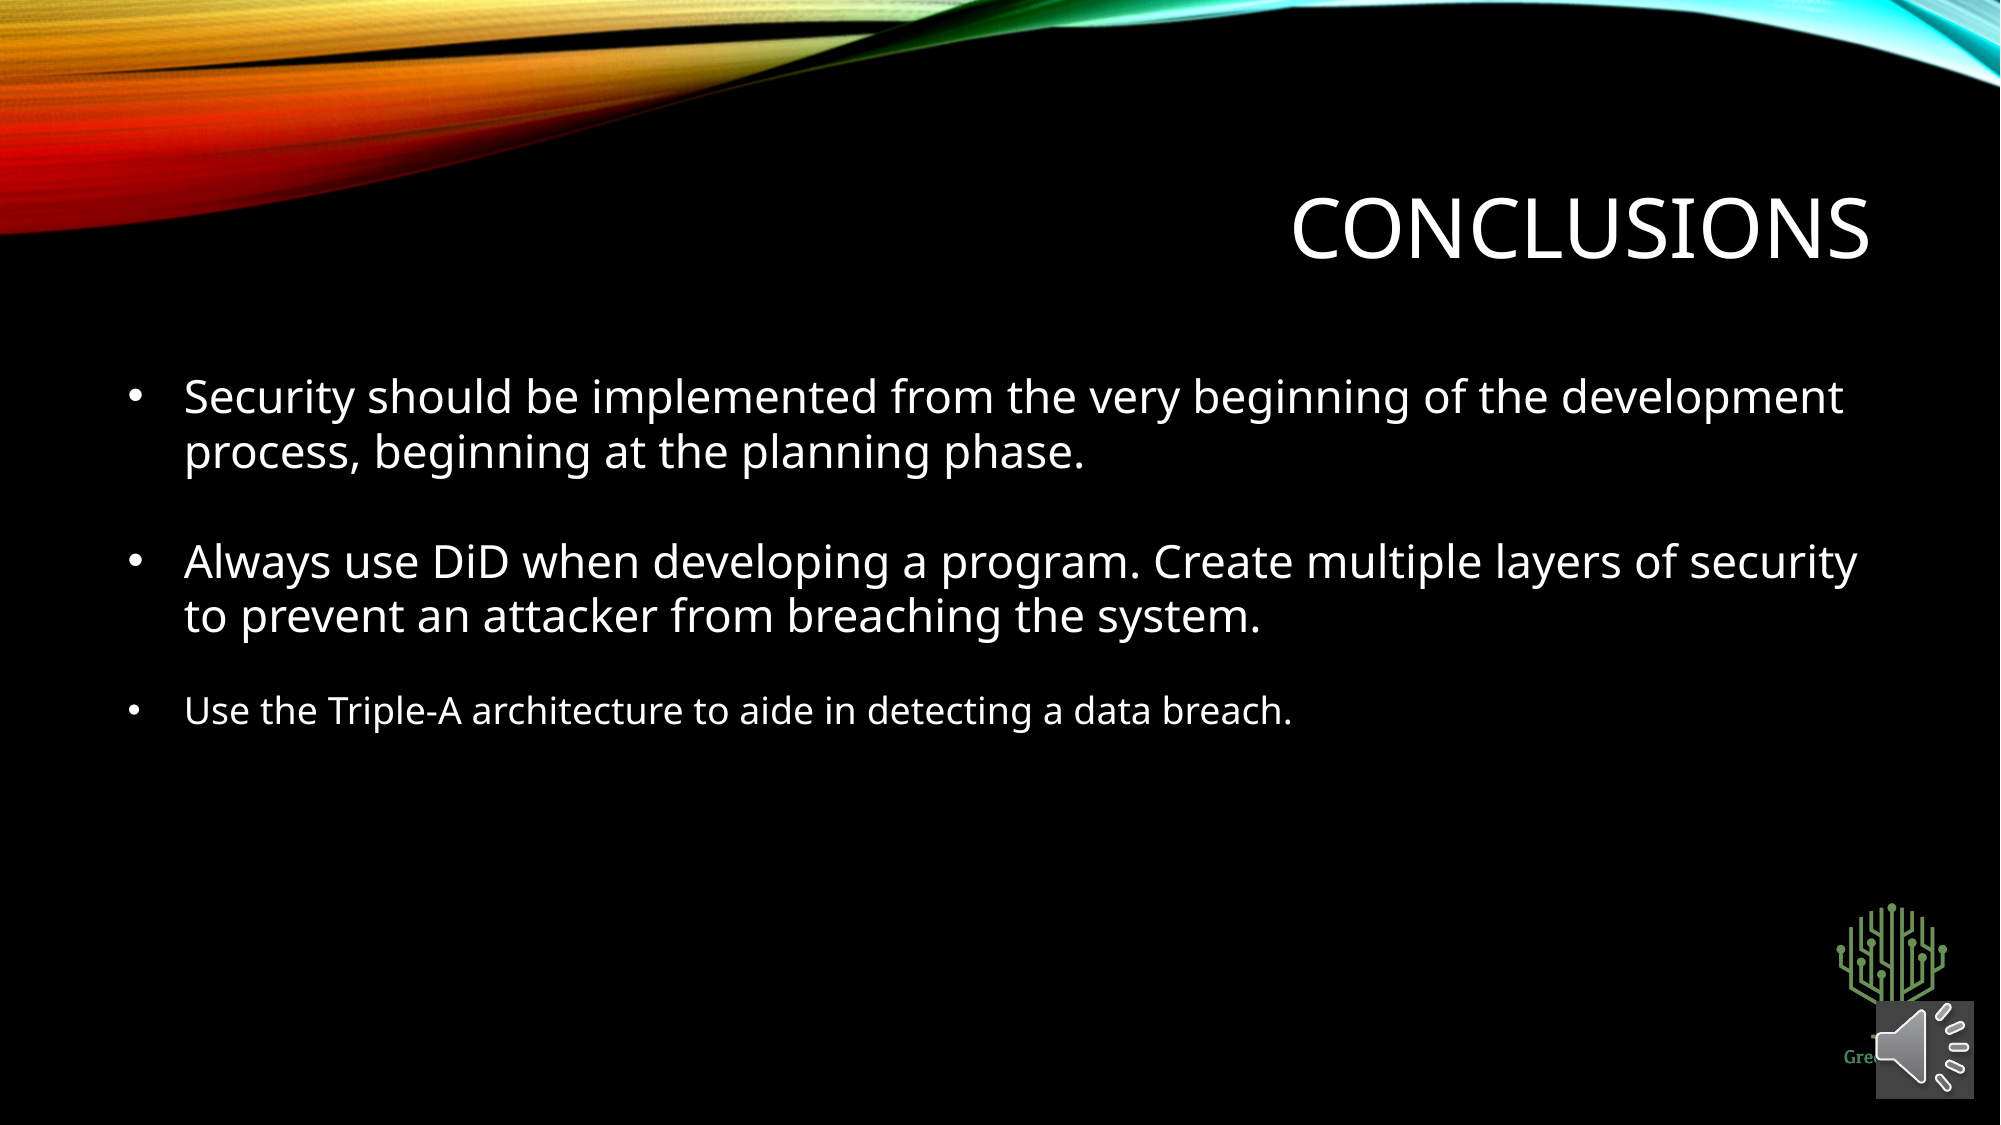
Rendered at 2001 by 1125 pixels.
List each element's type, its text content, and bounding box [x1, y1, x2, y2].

title CONCLUSIONS [474, 125, 1888, 338]
picture [1817, 892, 1976, 1101]
picture [0, 0, 2000, 237]
list Security should be implemented from the very beginning of the development process, beginning at the planning phase. Always use DiD when developing a program. Create multiple layers of security to prevent an attacker from breaching the system. Use the Triple-A architecture to aide in detecting a data breach. [112, 360, 1888, 1021]
